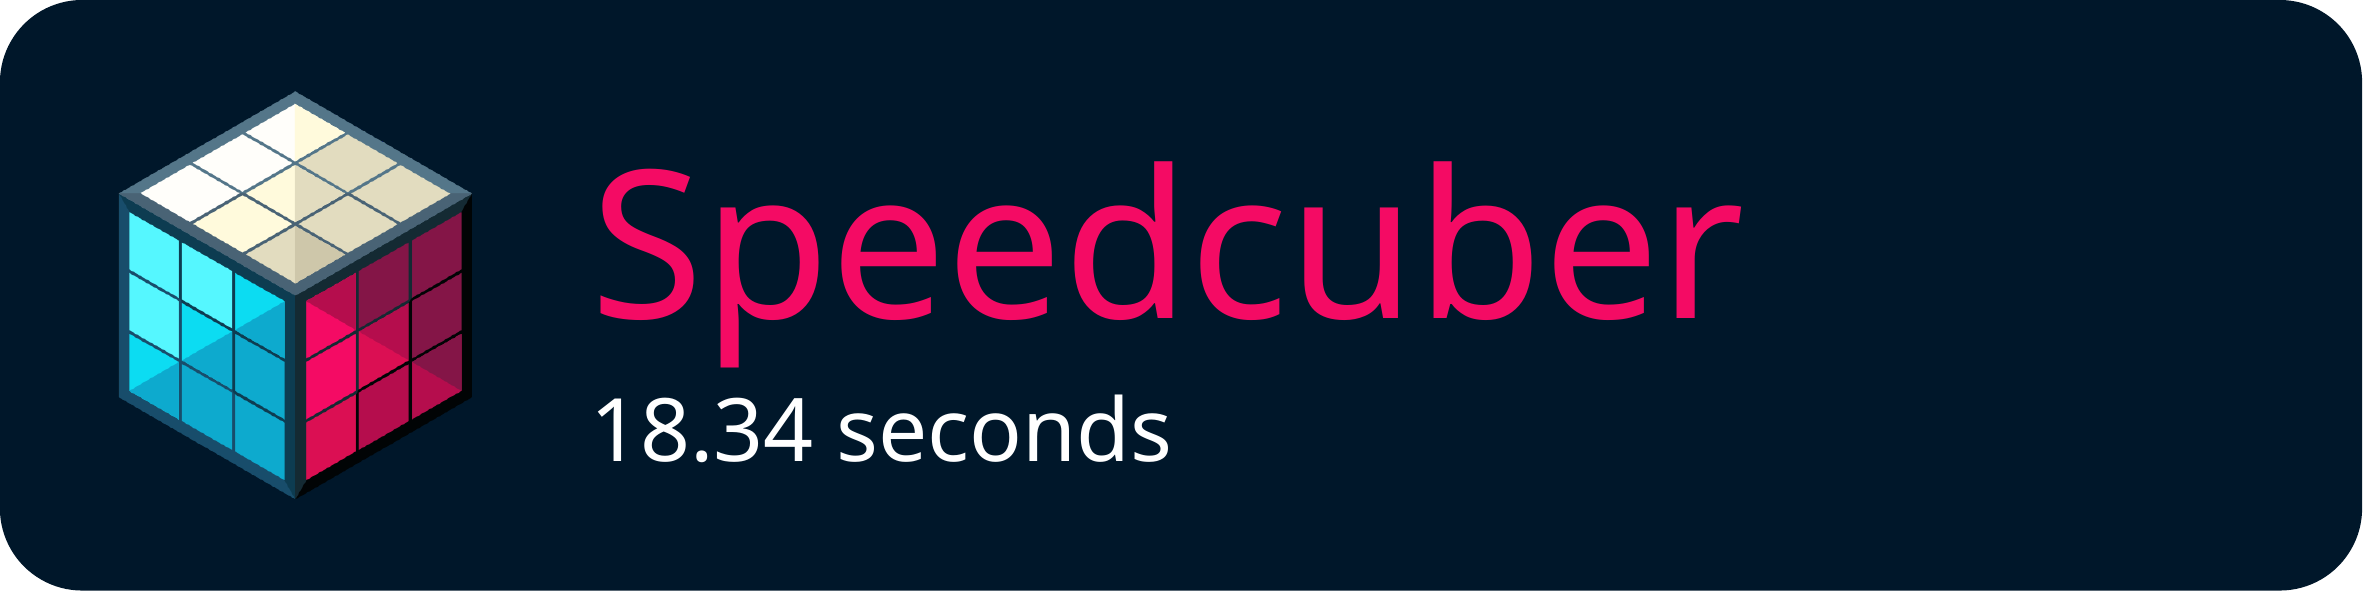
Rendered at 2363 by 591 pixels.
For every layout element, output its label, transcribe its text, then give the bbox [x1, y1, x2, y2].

text_box [0, 0, 2363, 591]
picture [91, 91, 499, 499]
text_box Speedcuber 18.34 seconds [590, 111, 2271, 479]
